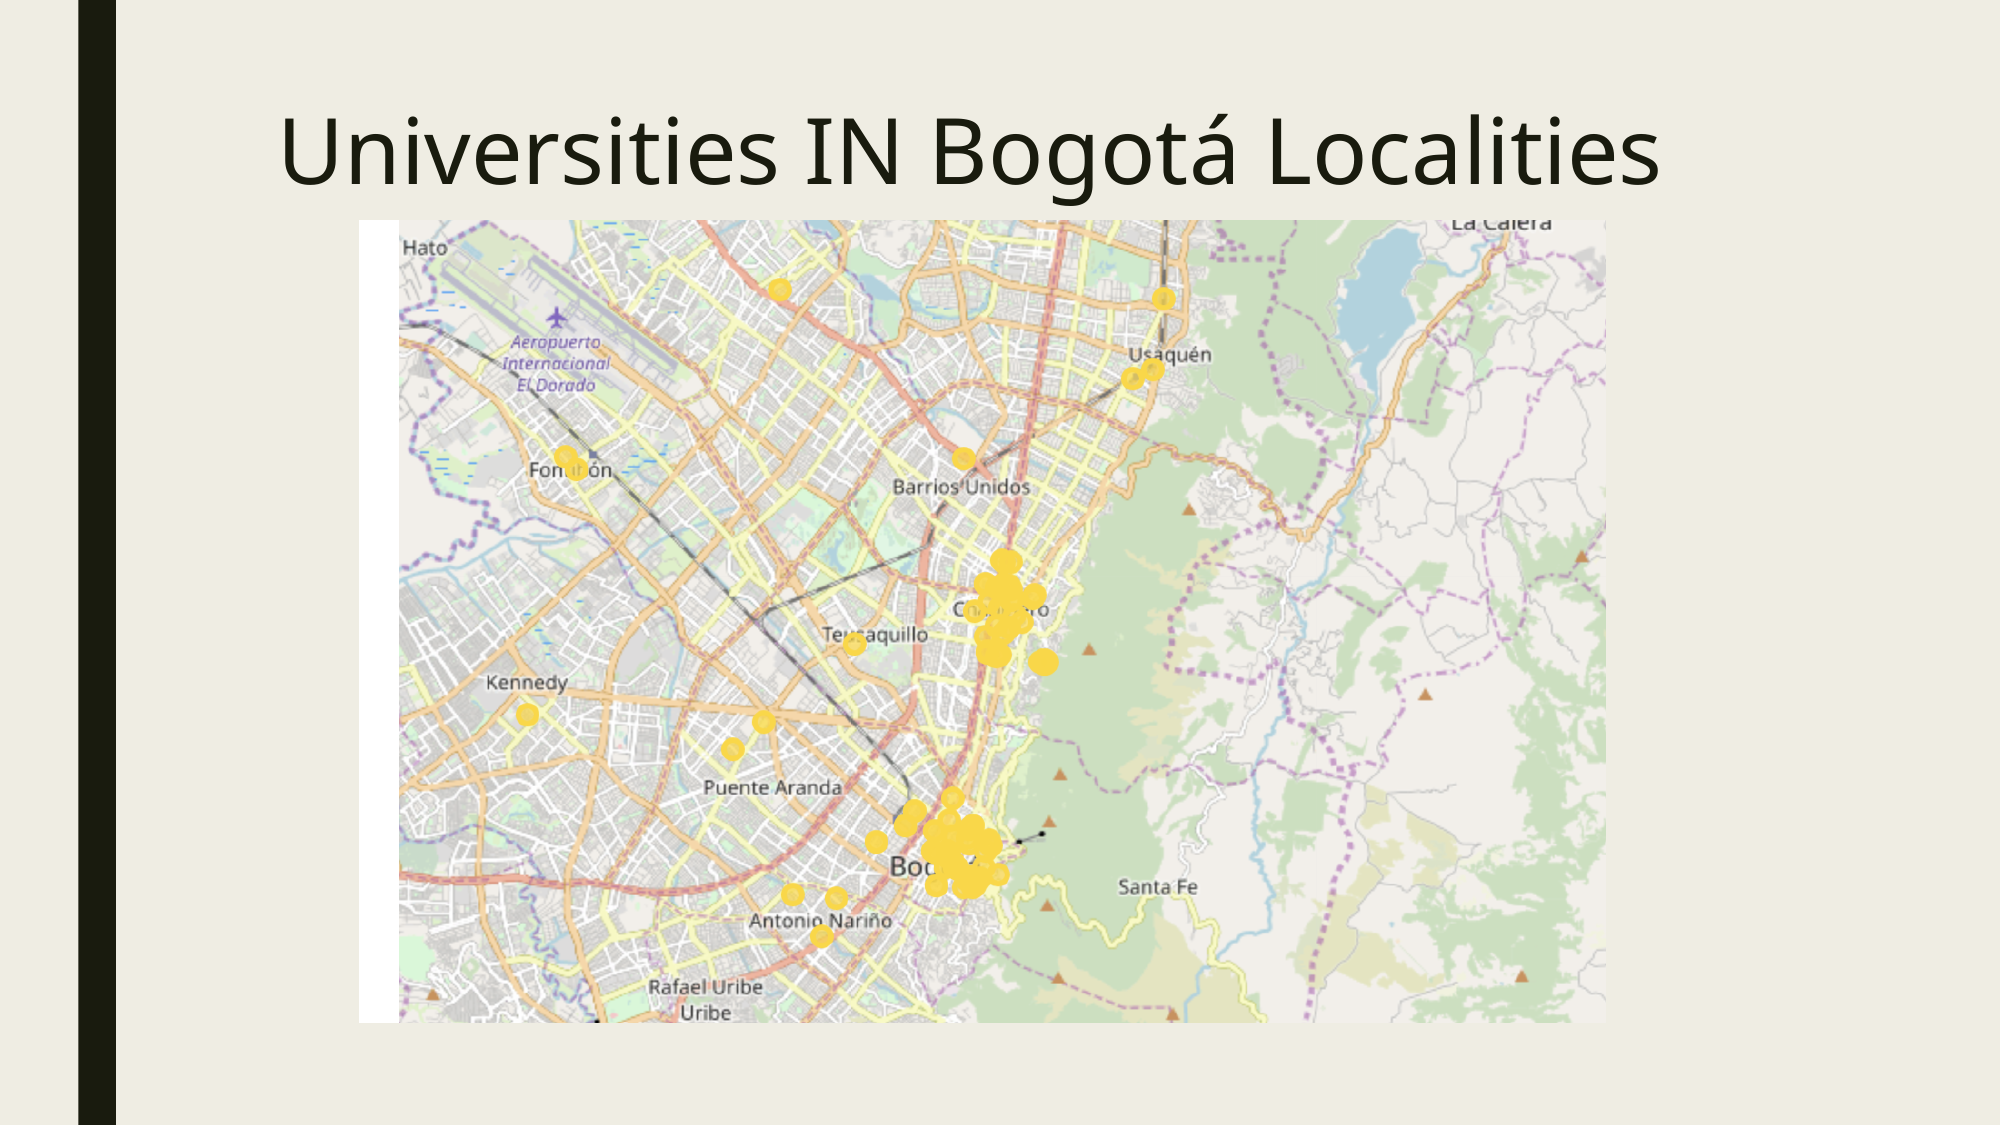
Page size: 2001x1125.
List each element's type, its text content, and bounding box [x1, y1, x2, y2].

picture [359, 220, 1606, 1023]
title ﻿Universities IN Bogotá Localities [262, 98, 1838, 343]
